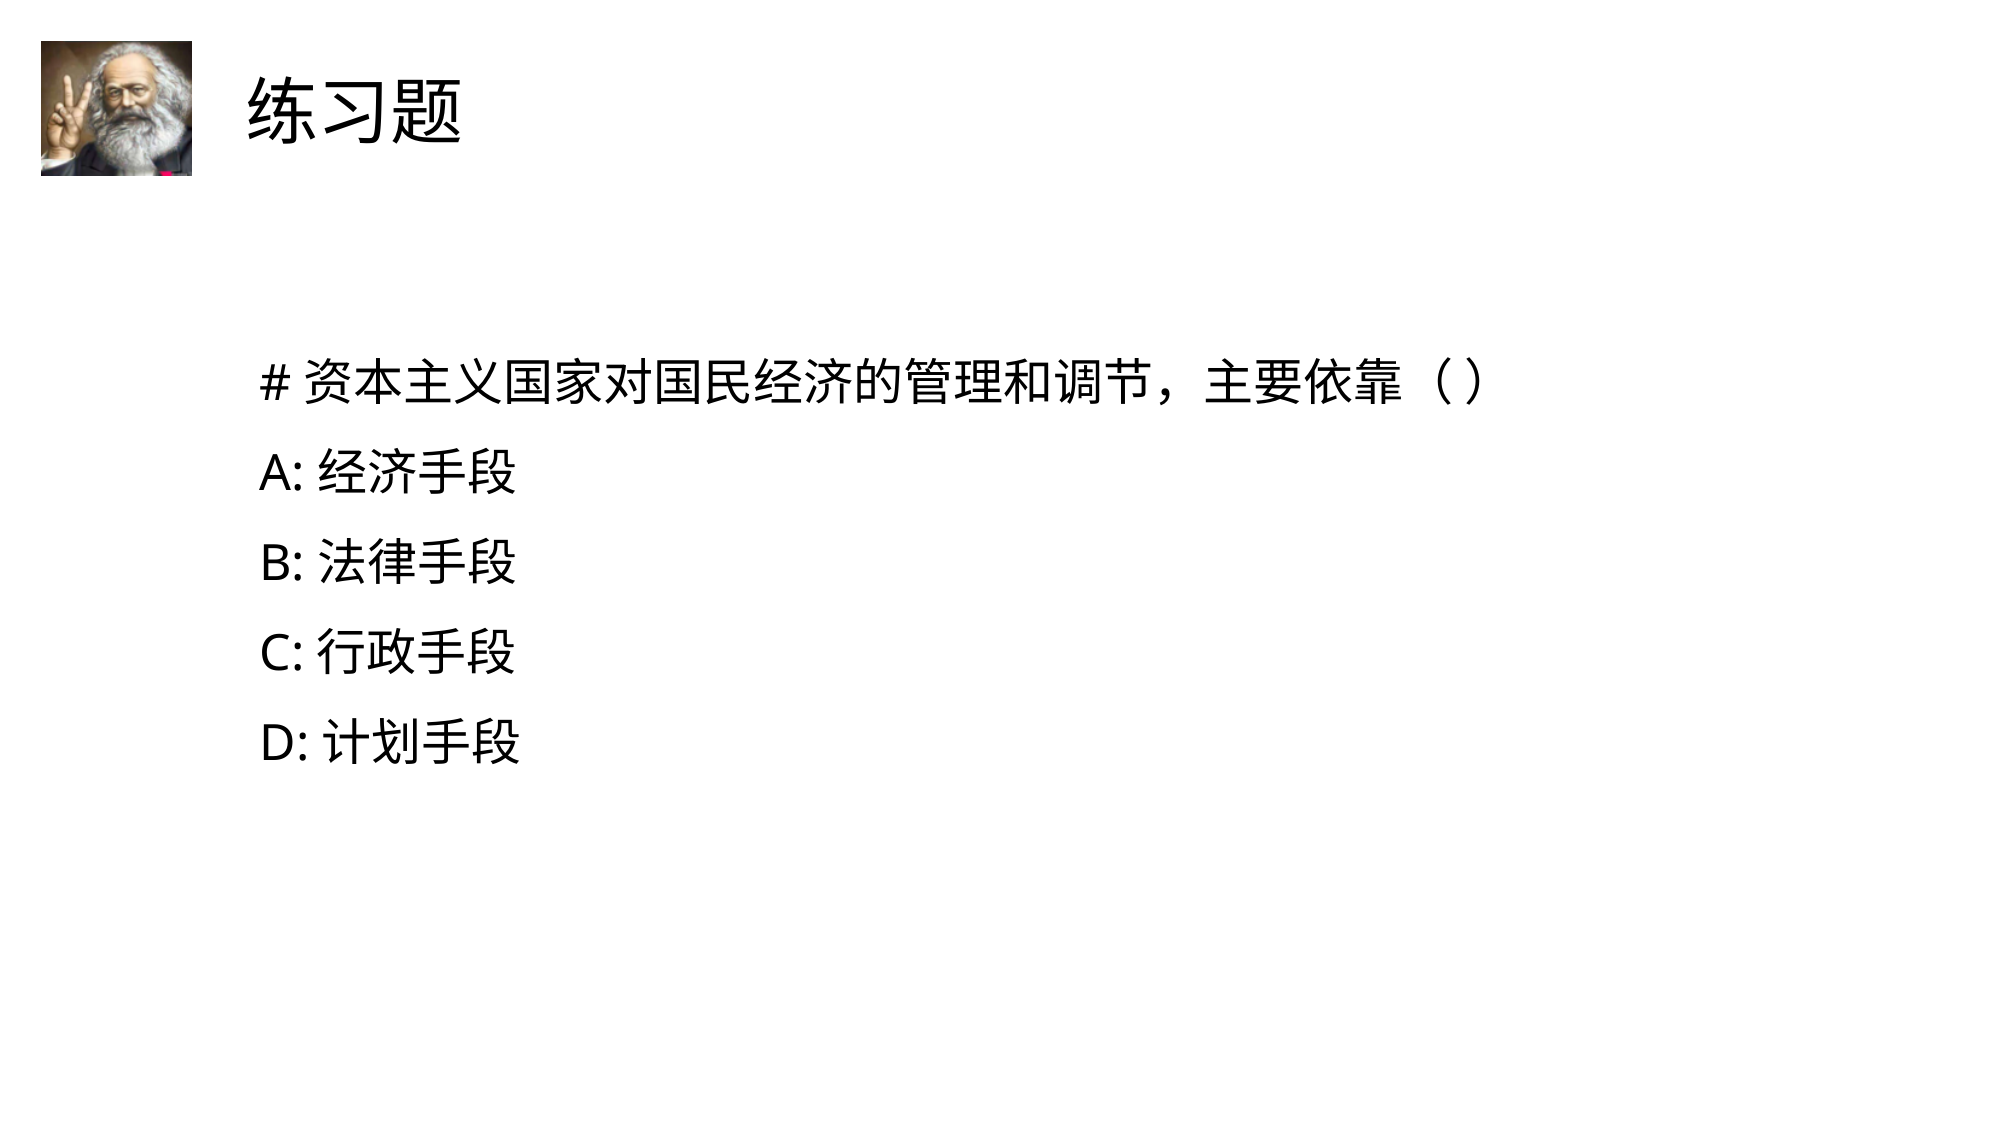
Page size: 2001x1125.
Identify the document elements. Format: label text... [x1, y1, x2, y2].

picture [41, 41, 192, 176]
text_box #资本主义国家对国民经济的管理和调节，主要依靠（ ） A:经济手段 B:法律手段 C:行政手段 D:计划手段 [244, 313, 1900, 779]
